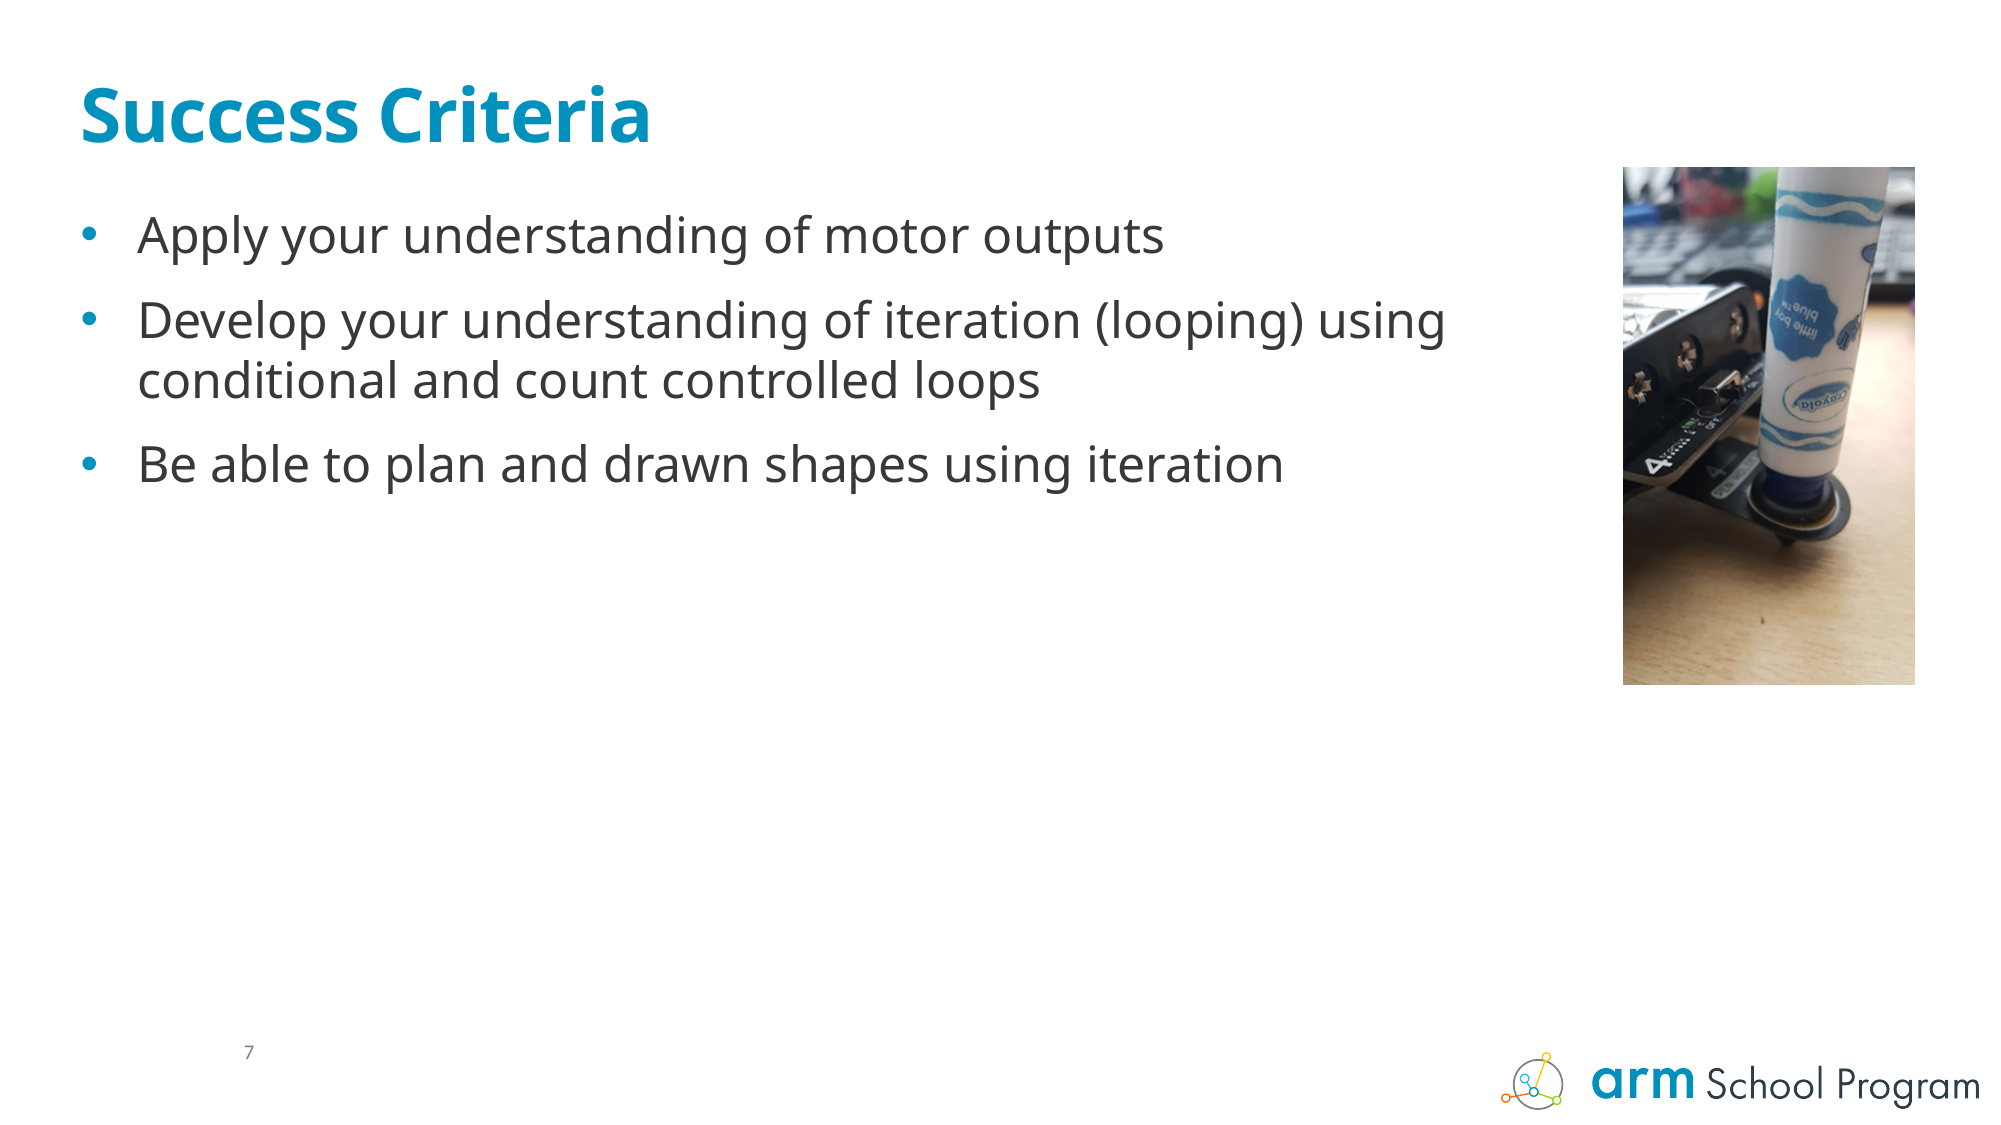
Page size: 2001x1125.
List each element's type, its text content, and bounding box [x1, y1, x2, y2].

list Apply your understanding of motor outputs Develop your understanding of iteration (looping) using conditional and count controlled loops Be able to plan and drawn shapes using iteration [80, 203, 1588, 676]
picture [1623, 167, 1915, 685]
picture [1501, 1052, 1979, 1110]
title Success Criteria [80, 48, 1915, 158]
